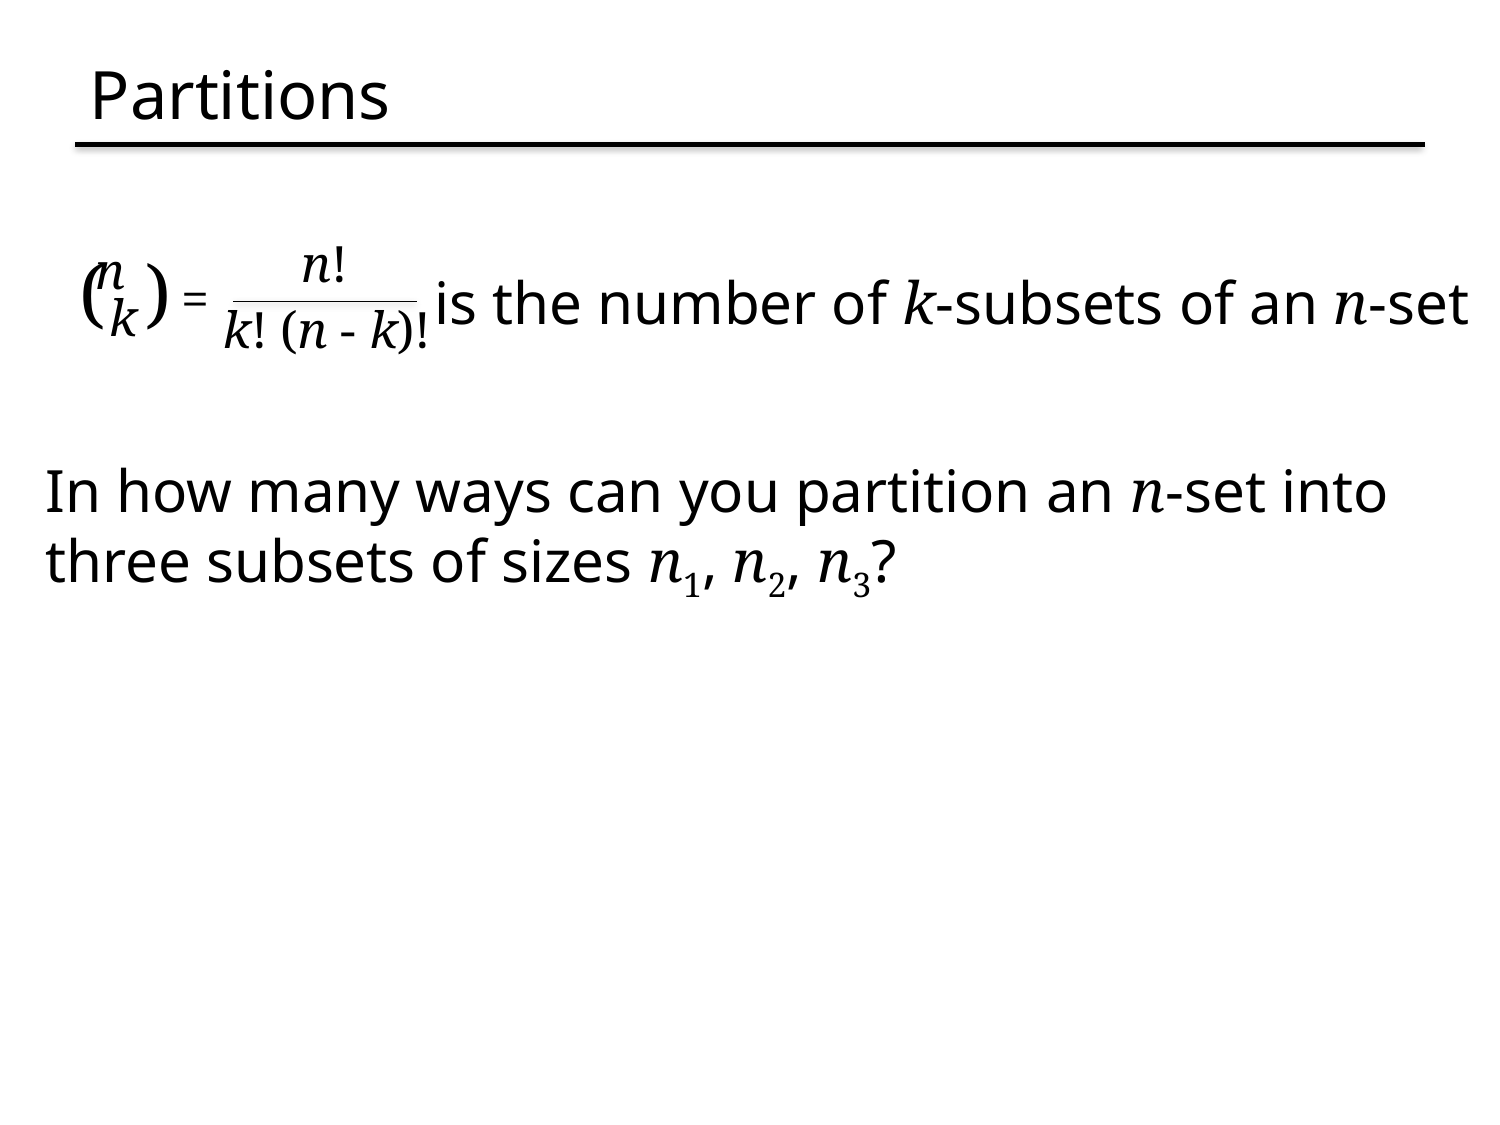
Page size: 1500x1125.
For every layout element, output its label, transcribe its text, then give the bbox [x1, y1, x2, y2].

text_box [64, 225, 435, 367]
text_box is the number of k-subsets of an n-set [440, 259, 1484, 344]
title Partitions [75, 45, 1425, 145]
text_box In how many ways can you partition an n-set into three subsets of sizes n1, n2, n3? [30, 446, 1419, 612]
